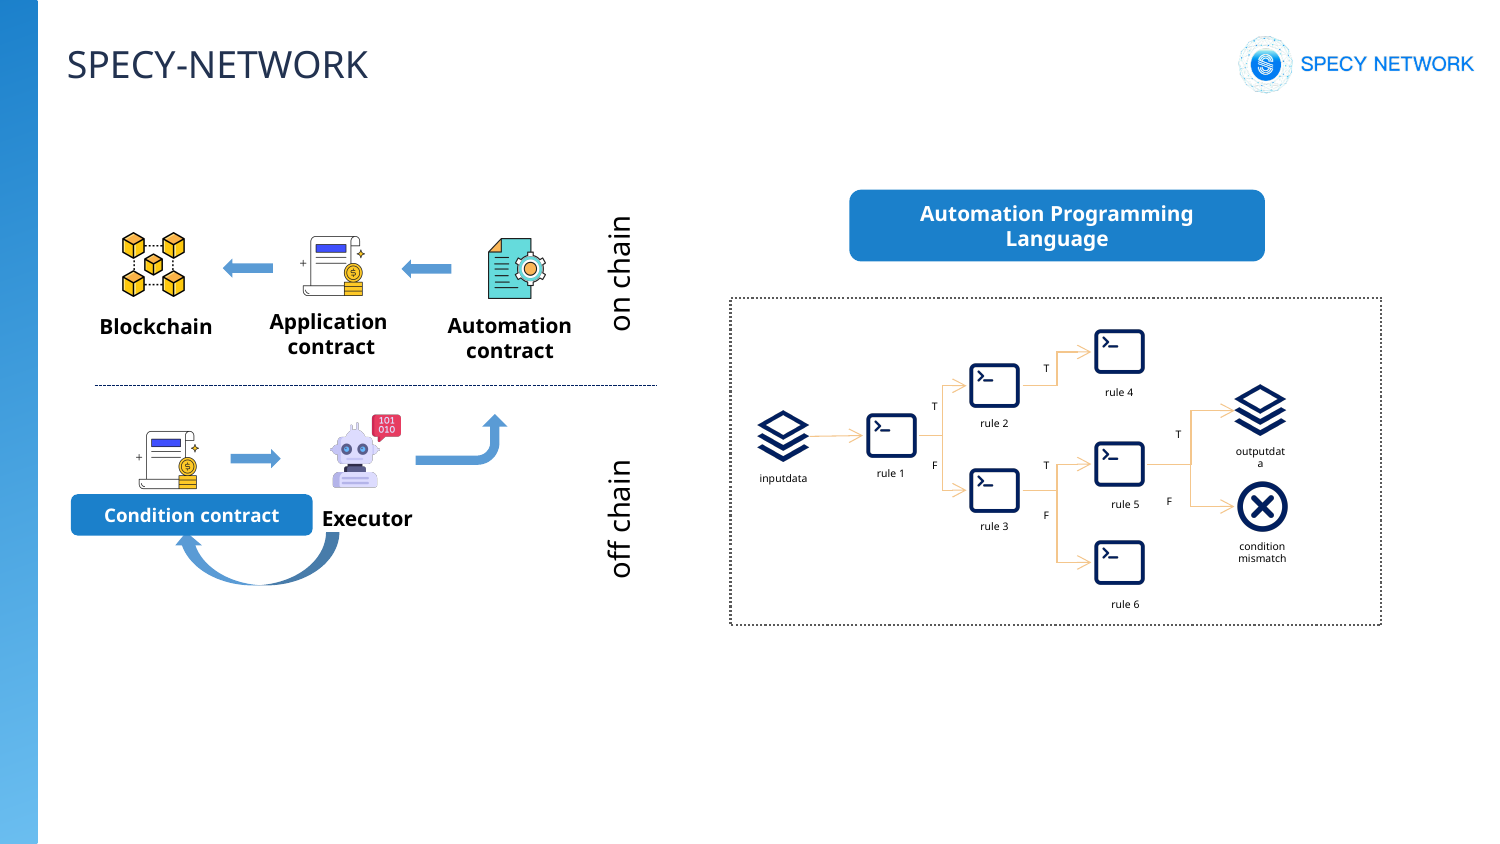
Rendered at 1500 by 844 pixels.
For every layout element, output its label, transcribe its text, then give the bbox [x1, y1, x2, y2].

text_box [70, 195, 659, 598]
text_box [744, 323, 1305, 619]
text_box Automation Programming Language [849, 189, 1265, 262]
text_box [0, 0, 38, 844]
text_box [729, 297, 1382, 626]
picture [1237, 34, 1477, 95]
